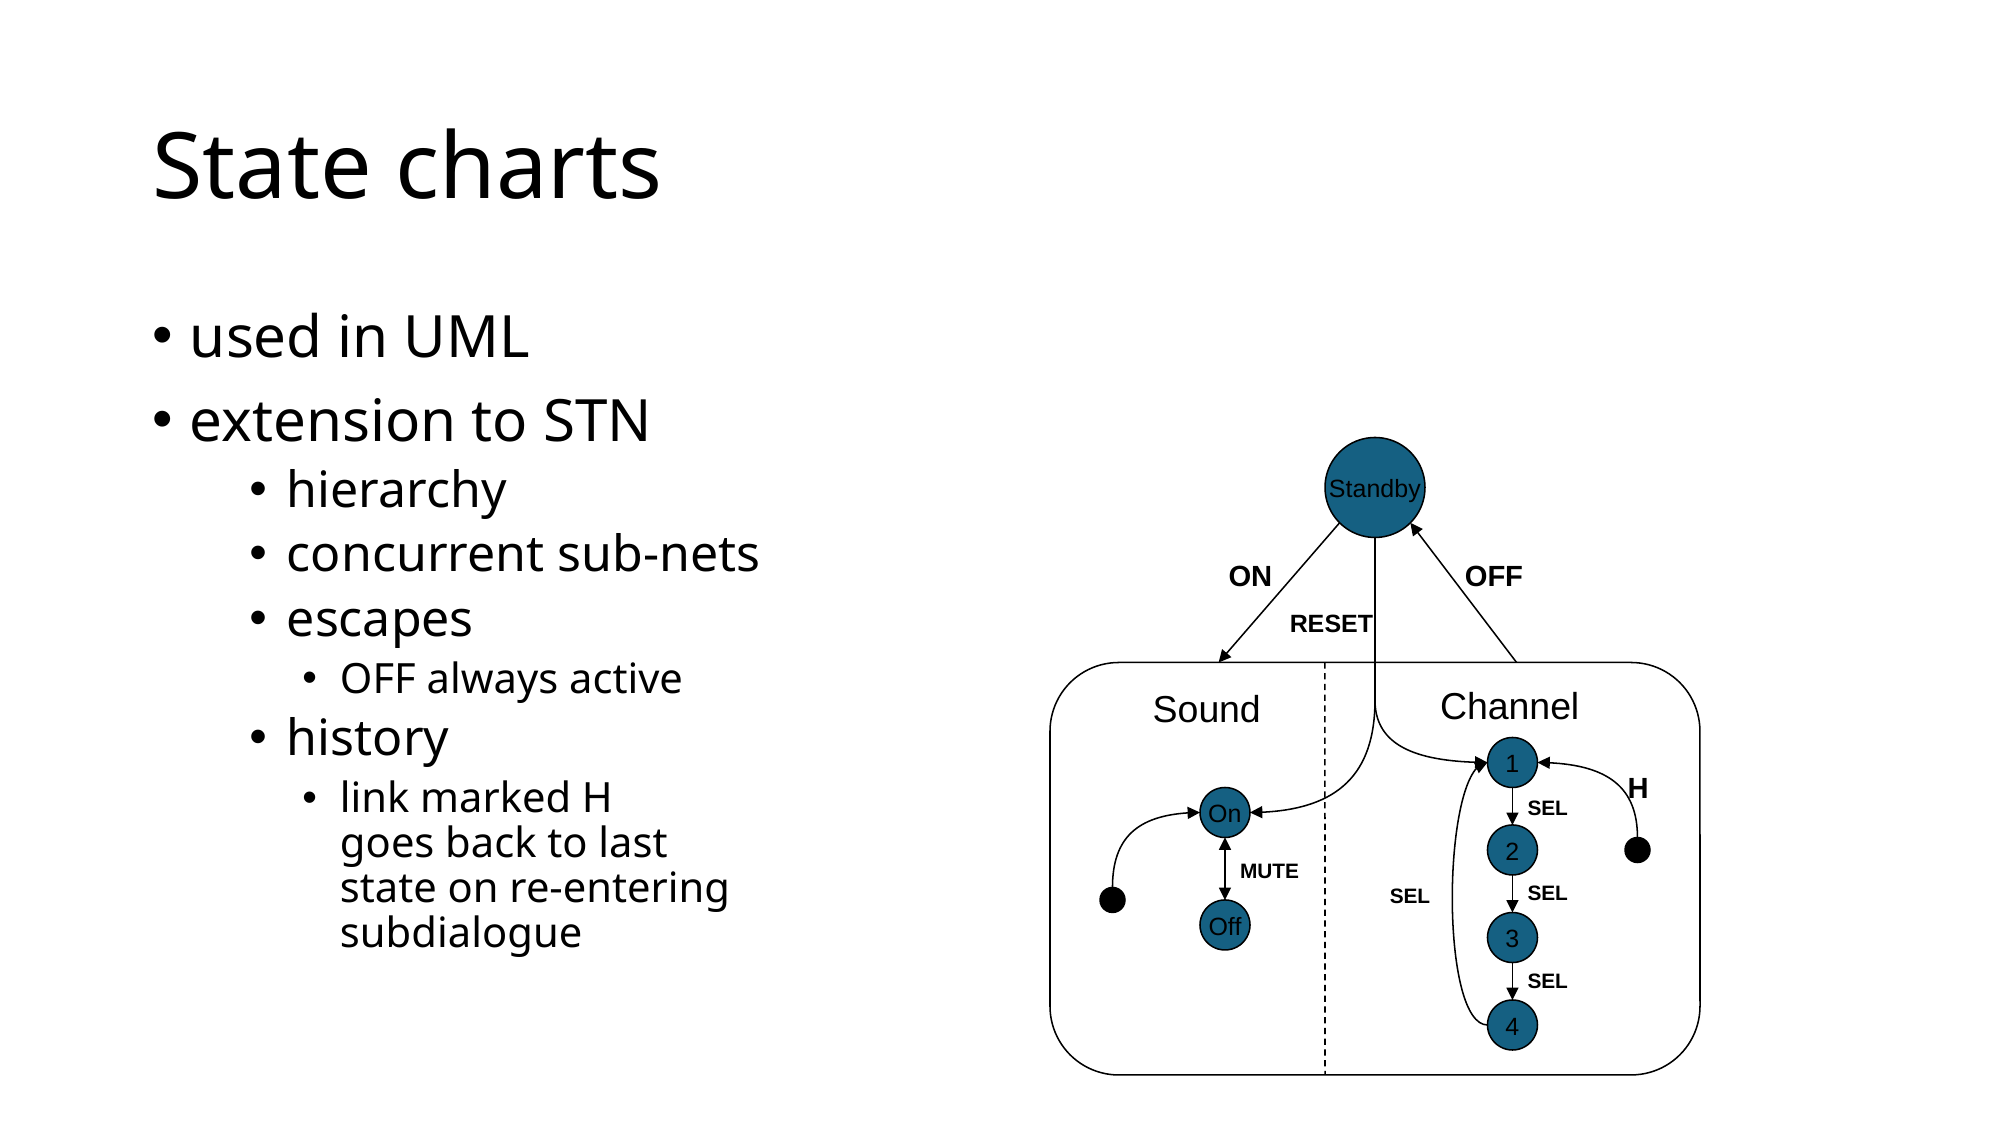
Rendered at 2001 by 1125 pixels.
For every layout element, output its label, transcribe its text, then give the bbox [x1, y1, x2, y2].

list used in UML extension to STN hierarchy concurrent sub-nets escapes OFF always active history link marked H goes back to last state on re-entering subdialogue [137, 299, 1863, 1014]
title State charts [137, 59, 1863, 278]
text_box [1049, 436, 1701, 1076]
